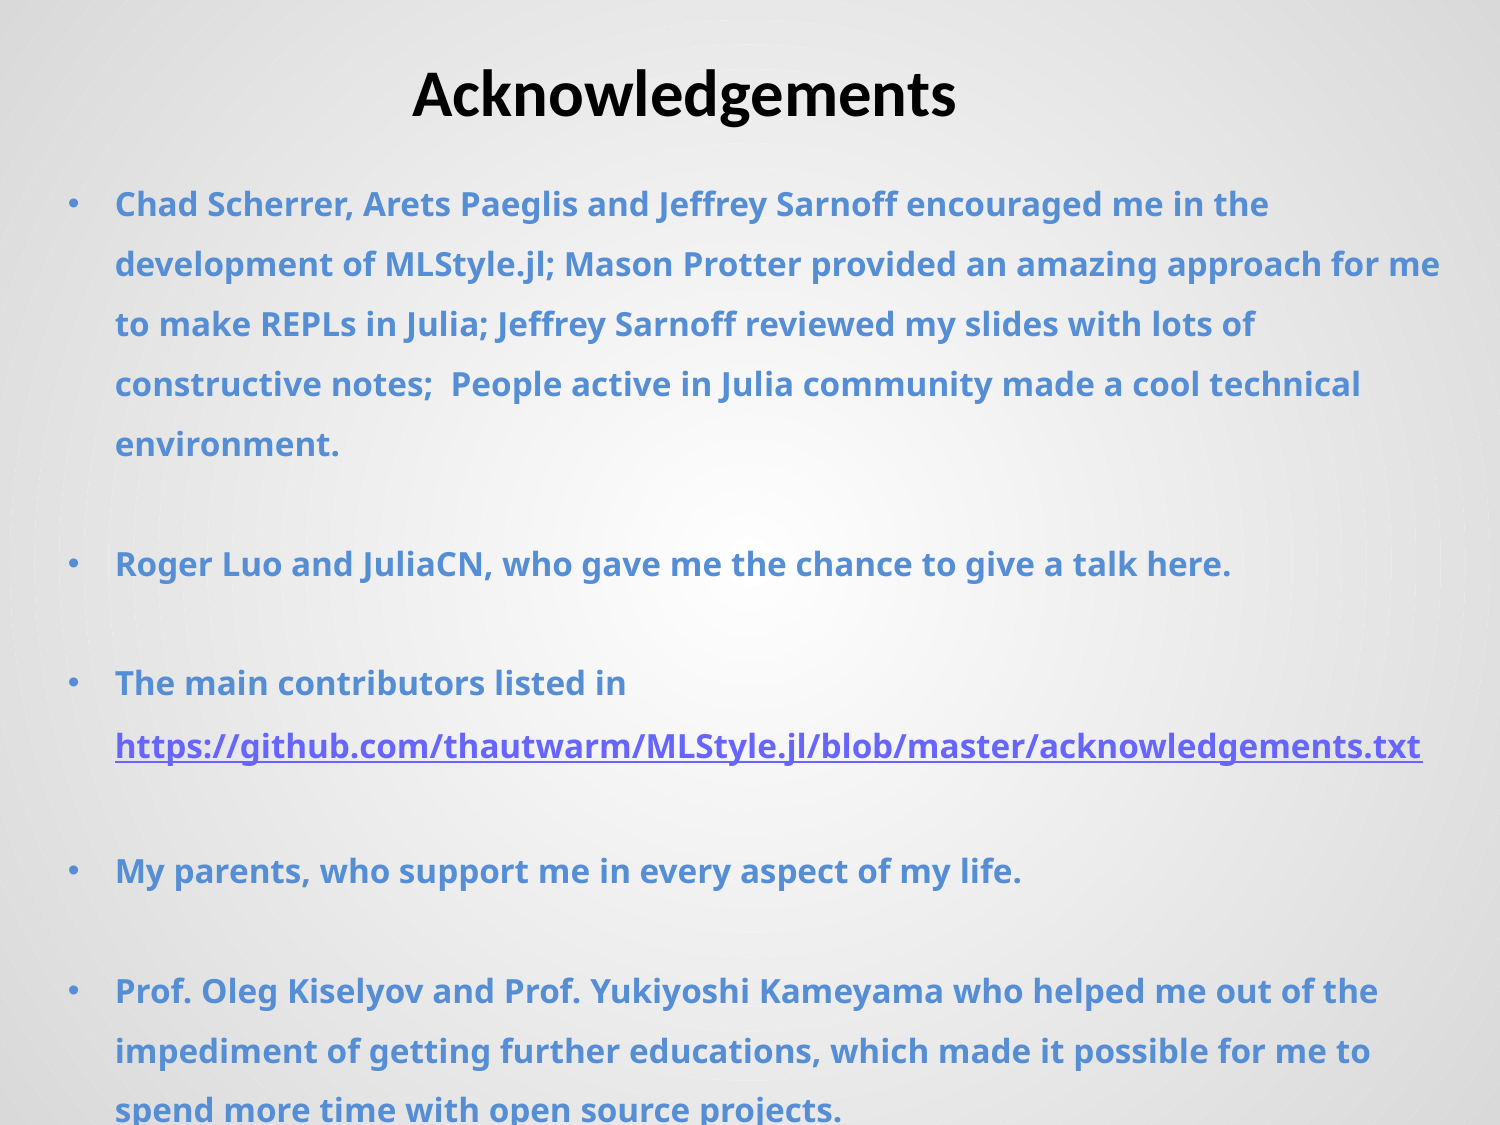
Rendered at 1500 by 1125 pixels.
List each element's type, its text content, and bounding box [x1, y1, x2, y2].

text_box Acknowledgements [277, 42, 1093, 113]
text_box Chad Scherrer, Arets Paeglis and Jeffrey Sarnoff encouraged me in the development of MLStyle.jl; Mason Protter provided an amazing approach for me to make REPLs in Julia; Jeffrey Sarnoff reviewed my slides with lots of constructive notes; People active in Julia community made a cool technical environment. Roger Luo and JuliaCN, who gave me the chance to give a talk here. The main contributors listed in https://github.com/thautwarm/MLStyle.jl/blob/master/acknowledgements.txt My parents, who support me in every aspect of my life. Prof. Oleg Kiselyov and Prof. Yukiyoshi Kameyama who helped me out of the impediment of getting further educations, which made it possible for me to spend more time with open source projects. [53, 113, 1459, 1125]
